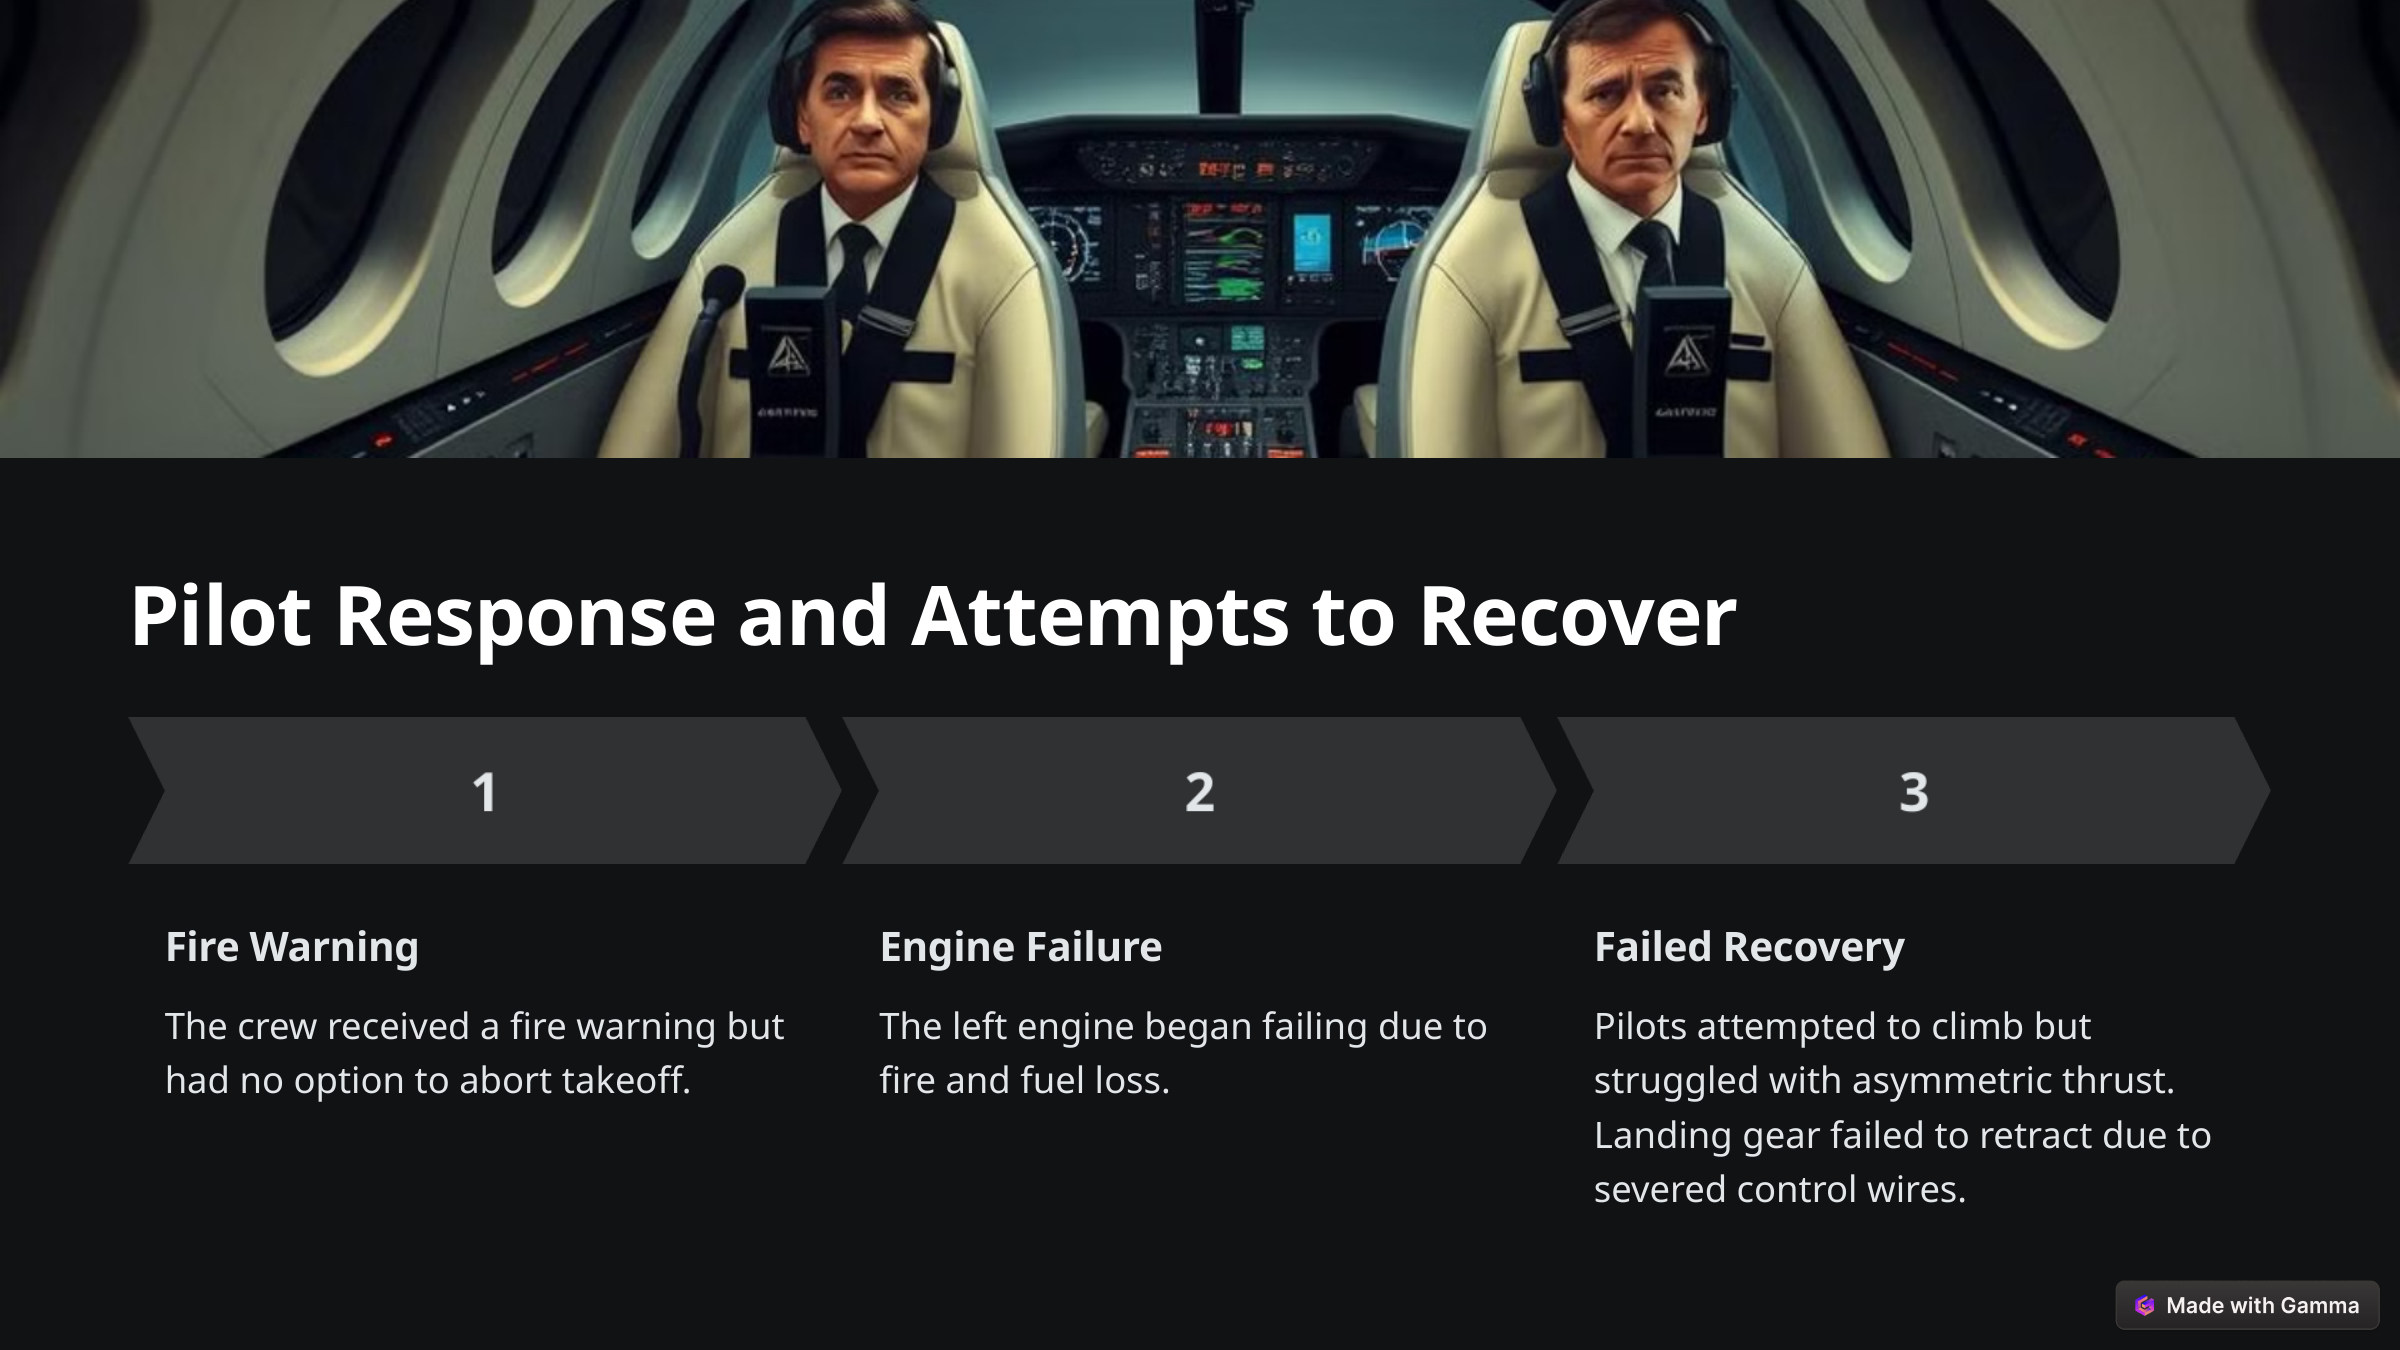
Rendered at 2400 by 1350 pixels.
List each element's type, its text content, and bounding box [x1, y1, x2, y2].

picture [0, 0, 2400, 458]
picture [2106, 1271, 2389, 1339]
text_box The left engine began failing due to fire and fuel loss. [879, 992, 1521, 1103]
text_box Engine Failure [879, 918, 1296, 971]
text_box Fire Warning [164, 918, 581, 971]
text_box Pilots attempted to climb but struggled with asymmetric thrust. Landing gear failed to retract due to severed control wires. [1593, 992, 2236, 1213]
picture [128, 717, 2272, 864]
text_box Failed Recovery [1593, 918, 2011, 971]
text_box Pilot Response and Attempts to Recover [128, 558, 1860, 663]
text_box The crew received a fire warning but had no option to abort takeoff. [164, 992, 807, 1103]
